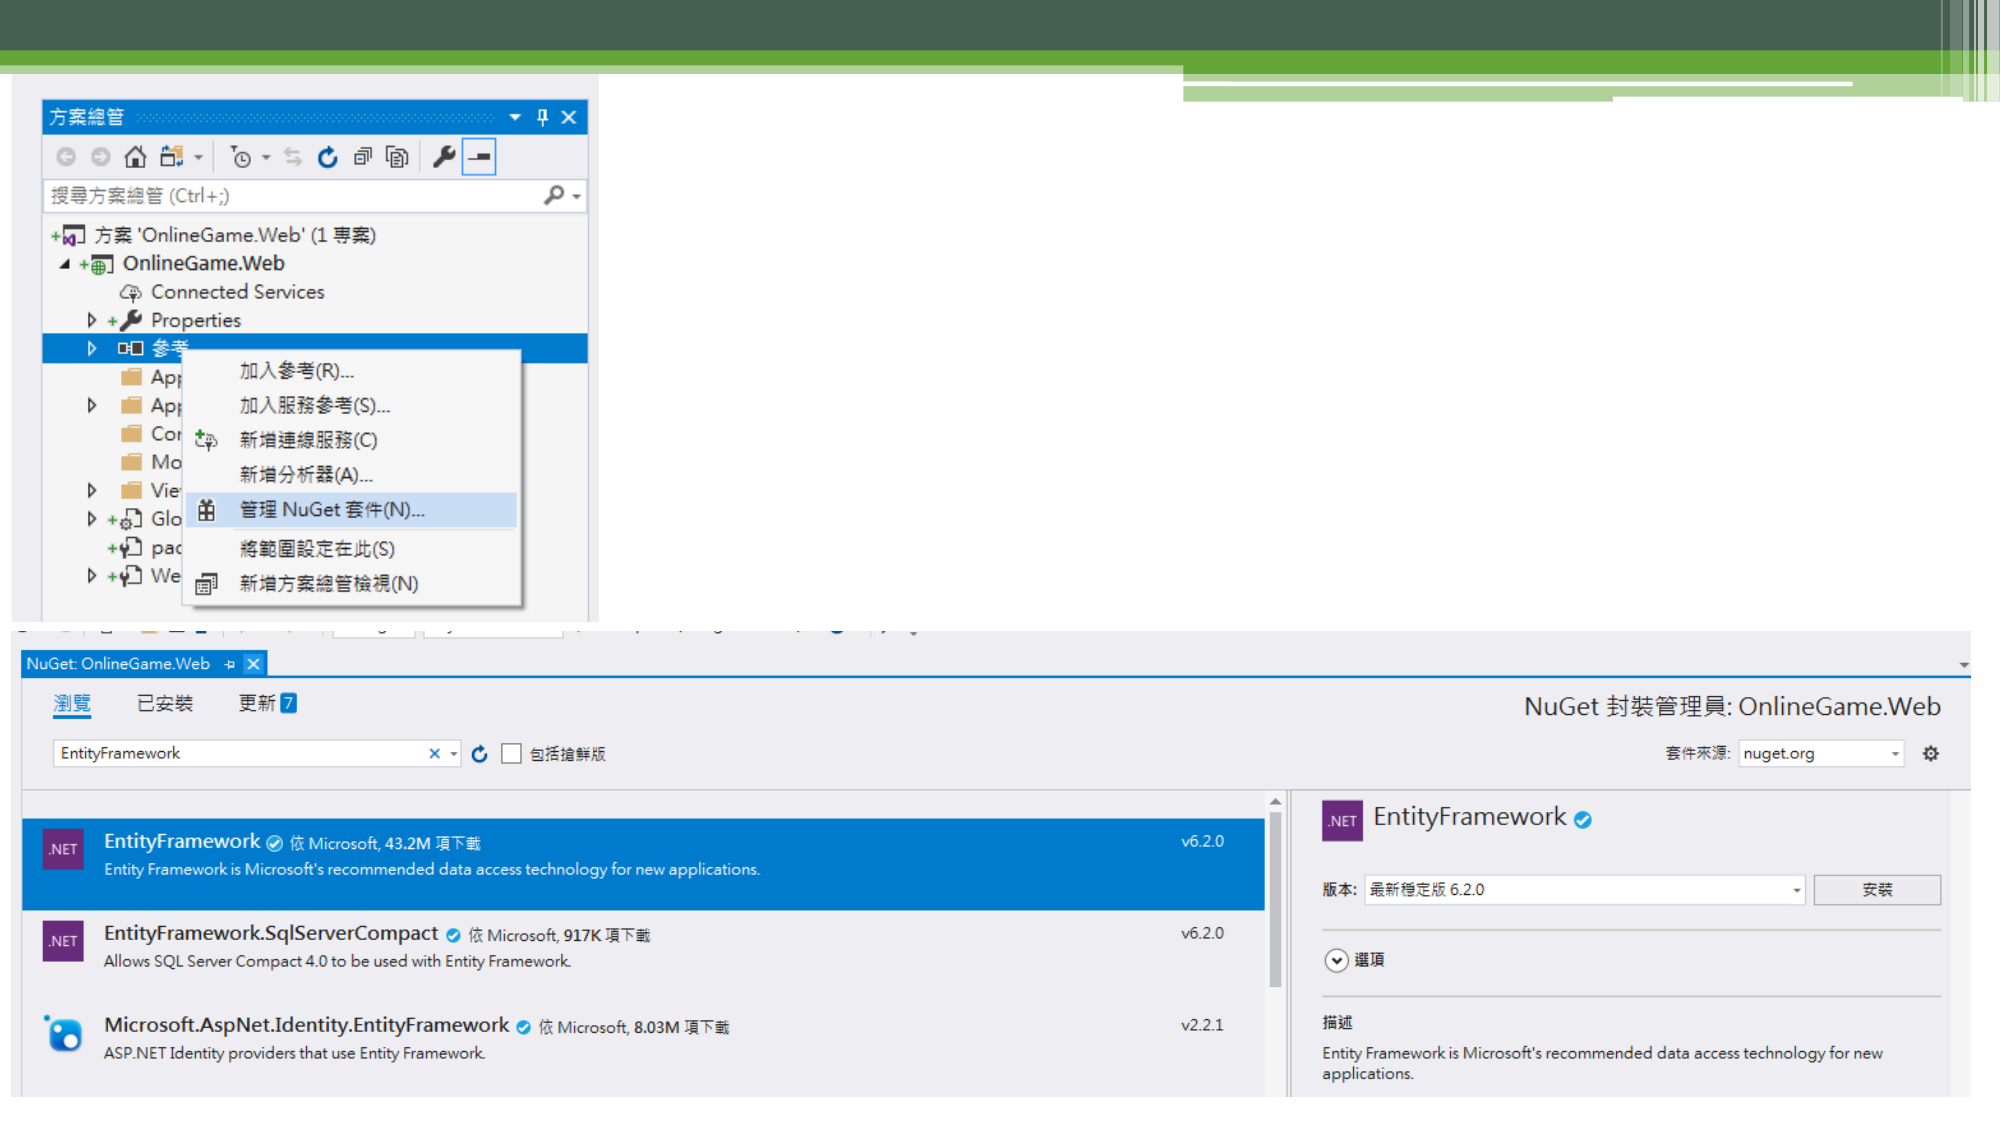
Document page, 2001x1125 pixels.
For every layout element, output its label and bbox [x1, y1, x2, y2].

picture [11, 631, 1971, 1097]
picture [11, 74, 599, 622]
